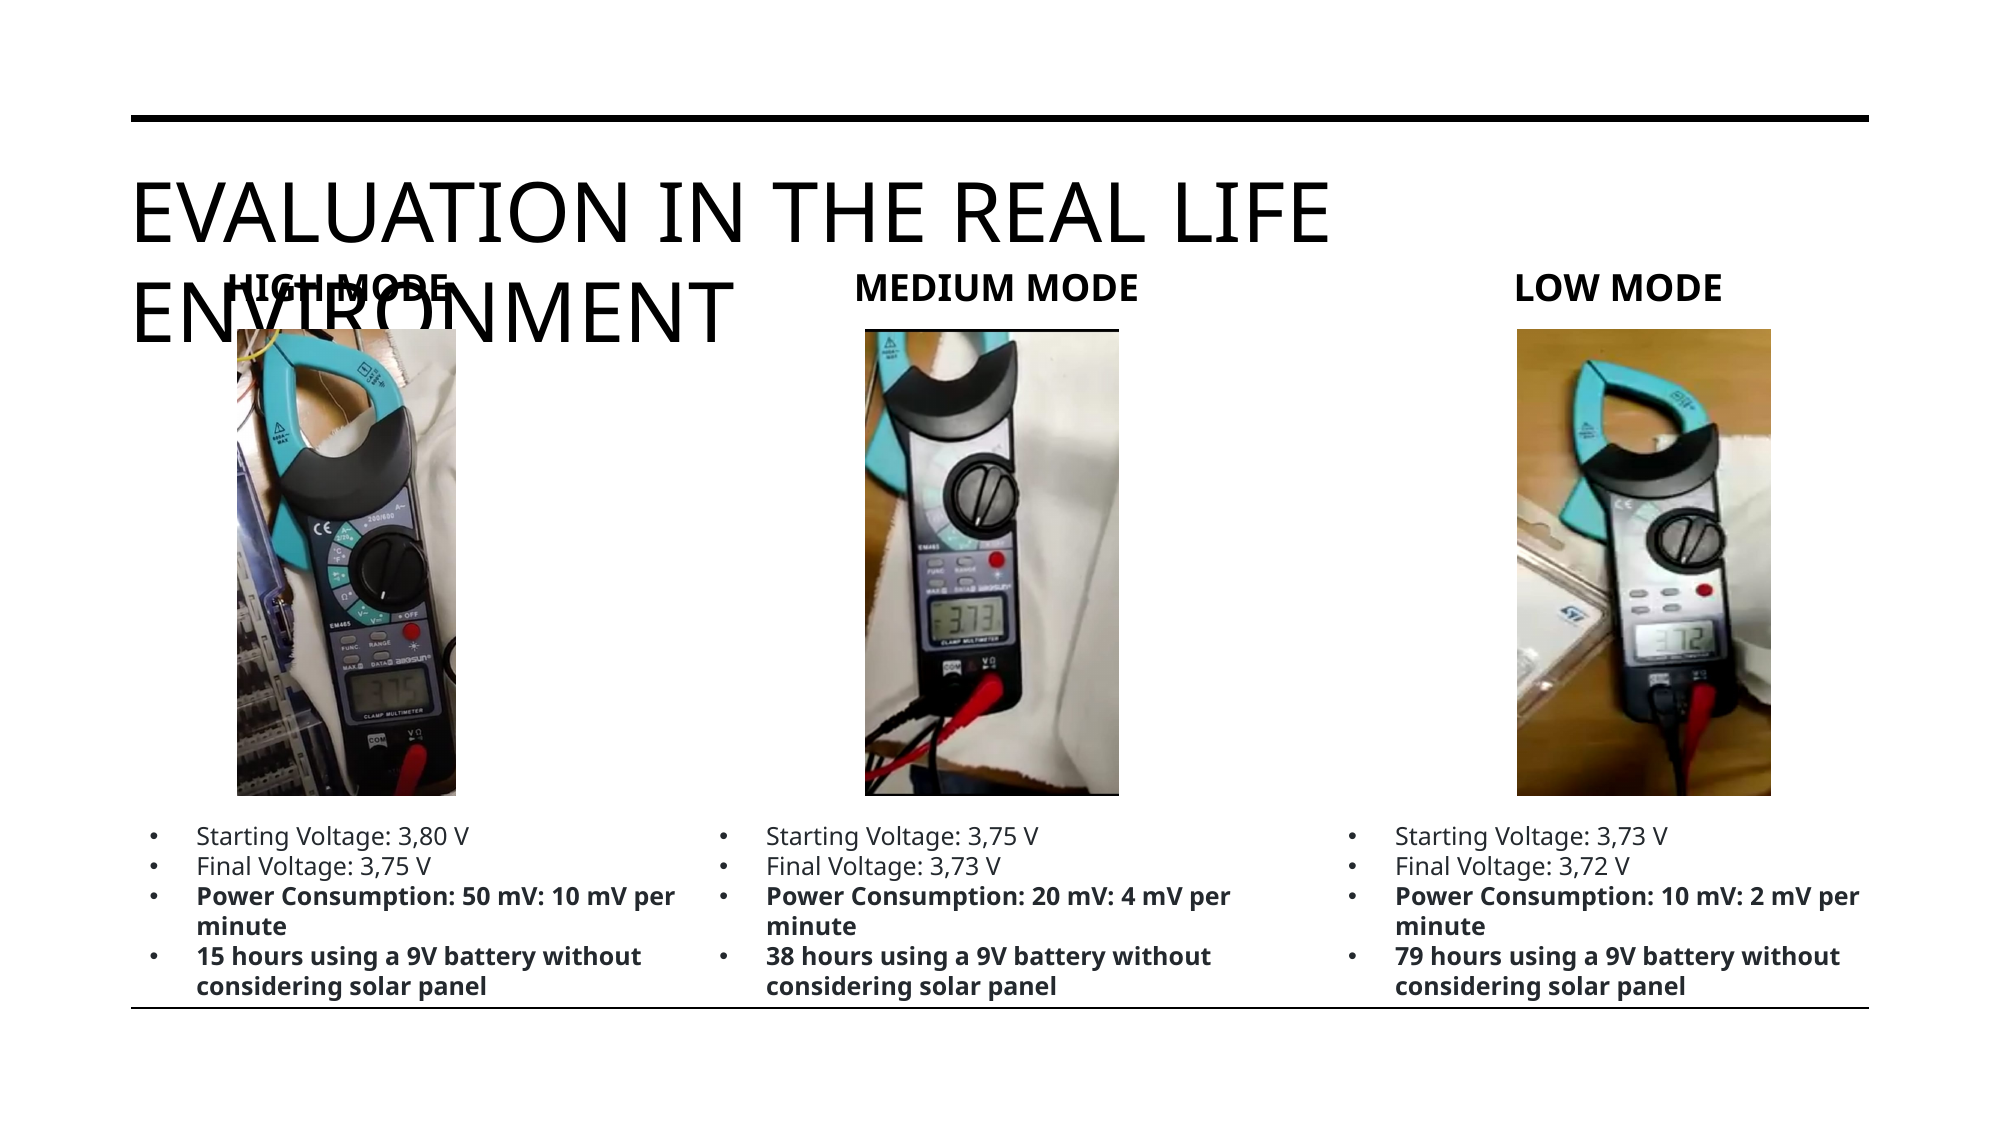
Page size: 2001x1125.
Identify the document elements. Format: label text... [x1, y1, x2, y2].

text_box Starting Voltage: 3,73 V Final Voltage: 3,72 V Power Consumption: 10 mV: 2 mV per minute 79 hours using a 9V battery without considering solar panel [1333, 813, 1904, 1008]
text_box MEDIUM MODE [838, 256, 1186, 317]
picture [865, 329, 1119, 796]
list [237, 329, 456, 796]
text_box Starting Voltage: 3,80 V Final Voltage: 3,75 V Power Consumption: 50 mV: 10 mV per minute 15 hours using a 9V battery without considering solar panel [134, 813, 704, 1008]
title EVALUATION IN THE REAL LIFE ENVIRONMENT [114, 151, 1869, 377]
text_box LOW MODE [1498, 256, 1789, 317]
text_box HIGH MODE [211, 256, 502, 317]
text_box Starting Voltage: 3,75 V Final Voltage: 3,73 V Power Consumption: 20 mV: 4 mV per minute 38 hours using a 9V battery without considering solar panel [704, 813, 1275, 1008]
picture [1517, 329, 1771, 796]
